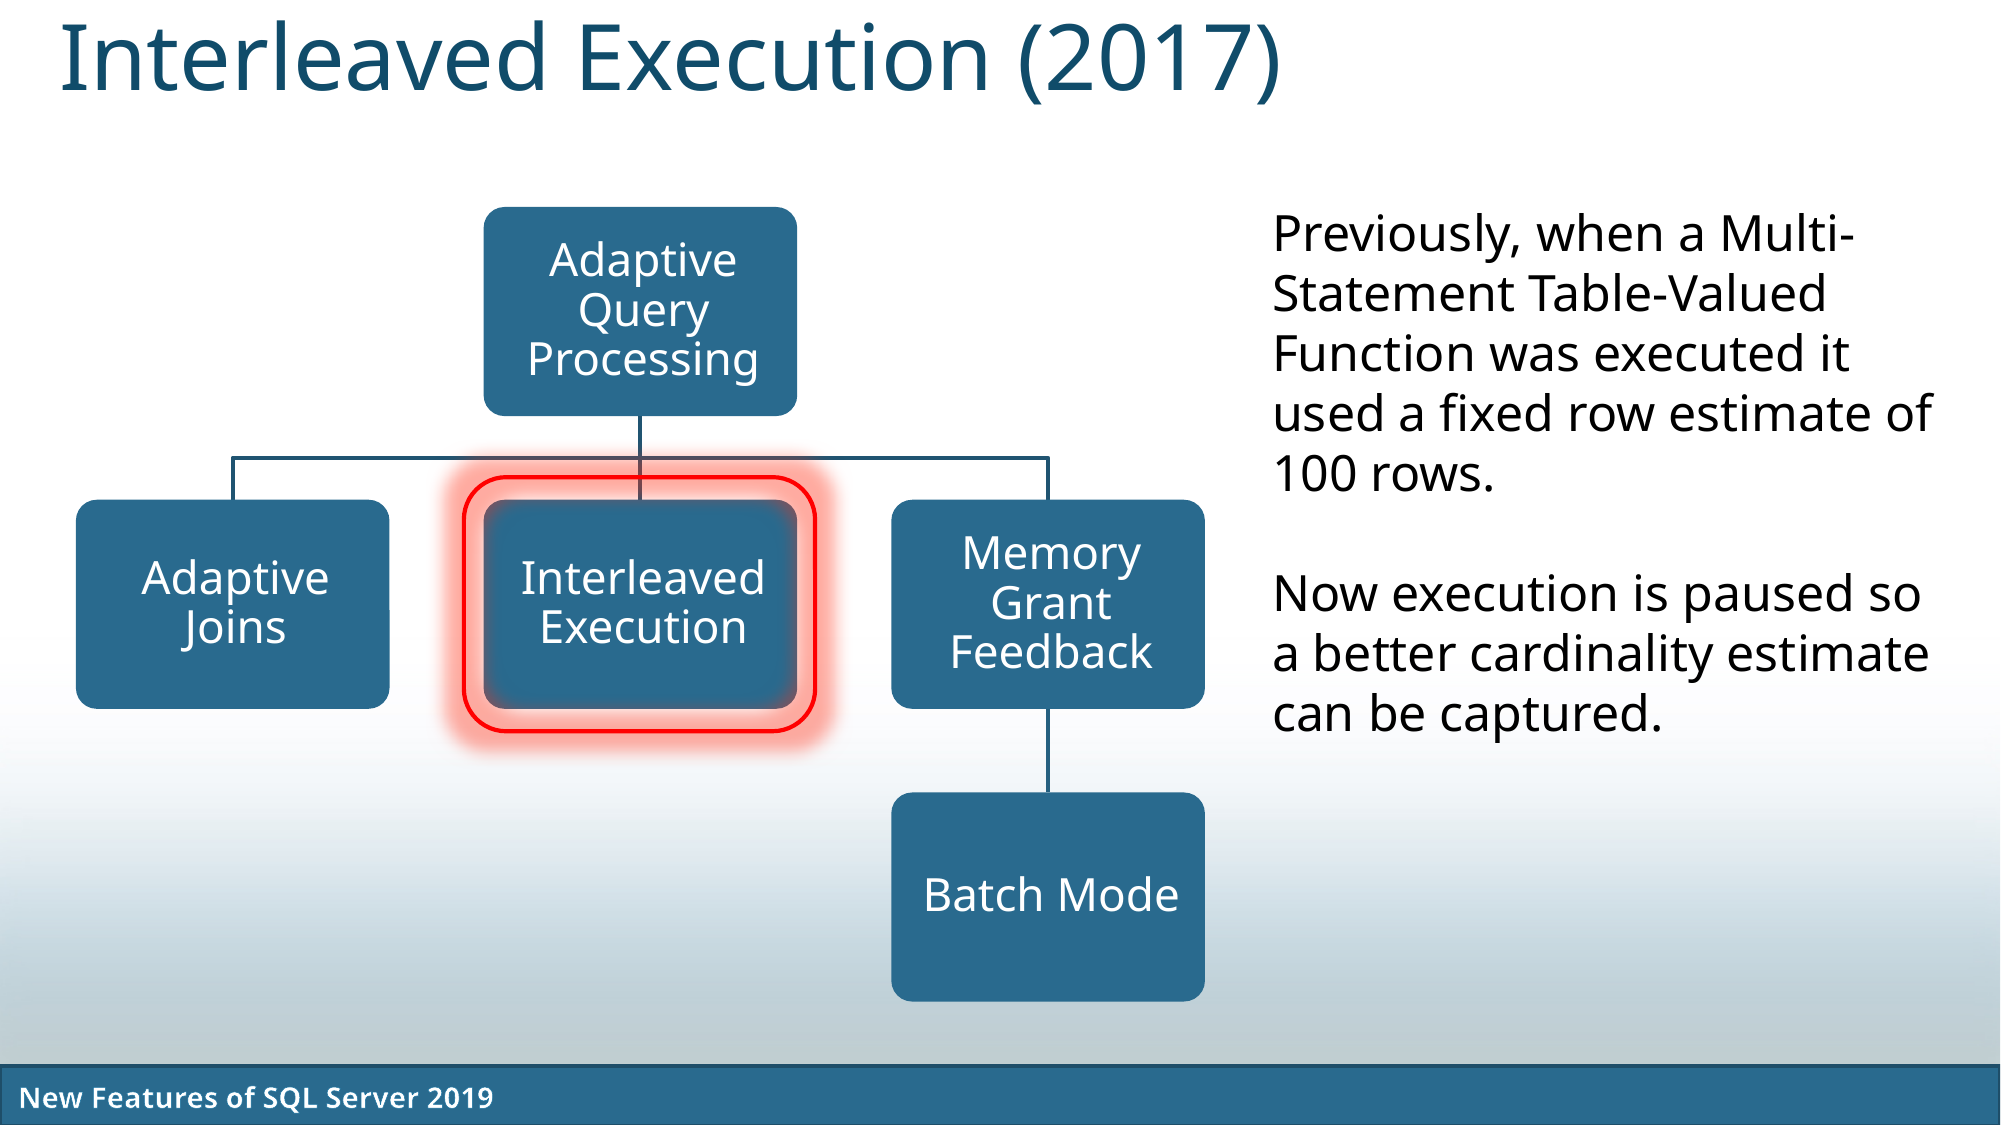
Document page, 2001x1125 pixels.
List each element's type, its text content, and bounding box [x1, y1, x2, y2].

title Interleaved Execution (2017) [44, 28, 1845, 217]
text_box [74, 160, 1207, 1048]
text_box Previously, when a Multi-Statement Table-Valued Function was executed it used a fixed row estimate of 100 rows. Now execution is paused so a better cardinality estimate can be captured. [1257, 194, 1956, 749]
picture [0, 0, 2001, 1064]
